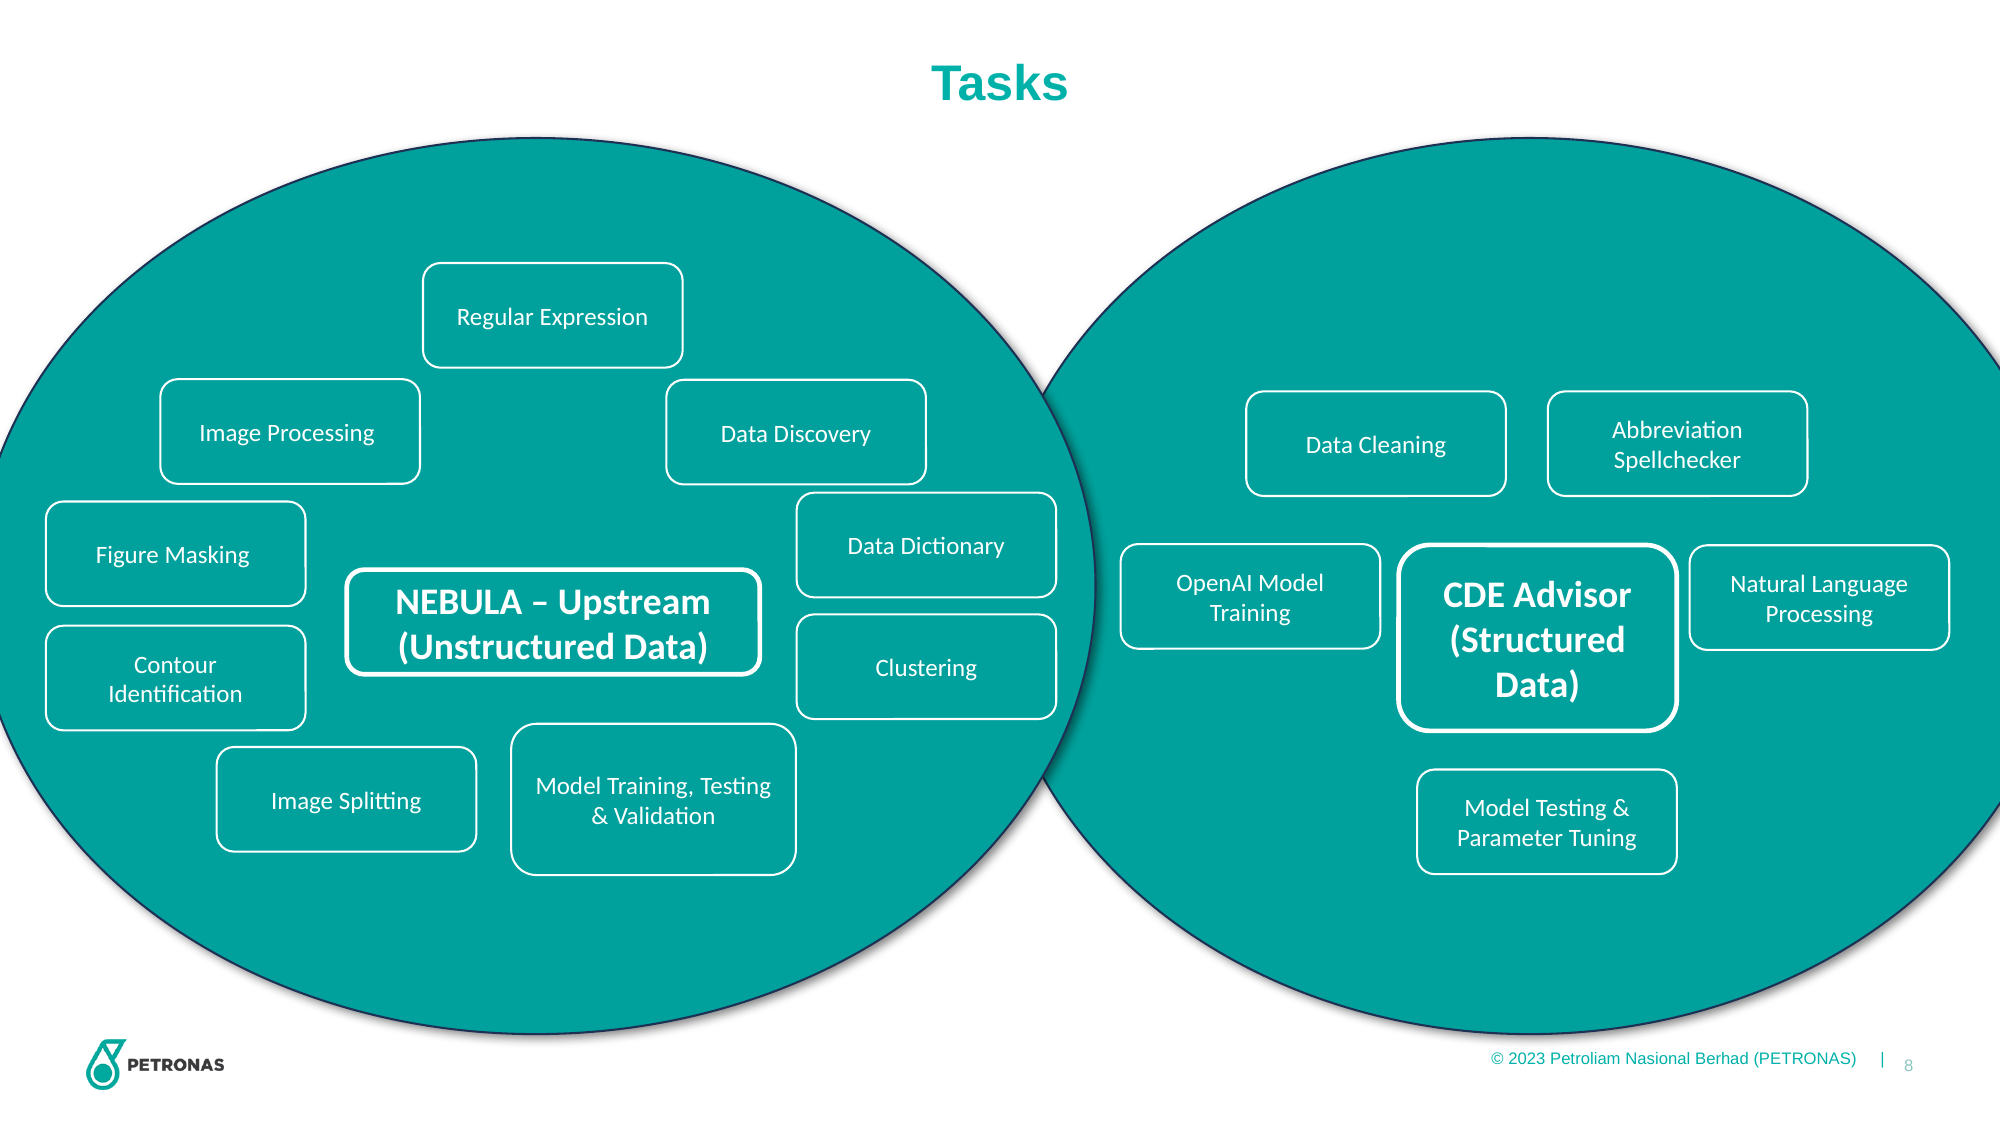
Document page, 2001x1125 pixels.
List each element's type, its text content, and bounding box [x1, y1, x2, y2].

text_box Data Cleaning [1245, 390, 1507, 498]
text_box Clustering [795, 613, 1058, 721]
picture [86, 1039, 224, 1090]
text_box Model Training, Testing & Validation [510, 722, 797, 877]
text_box Figure Masking [44, 500, 307, 608]
text_box Data Discovery [665, 378, 928, 486]
text_box [1048, 136, 2000, 1036]
text_box Data Dictionary [795, 491, 1058, 599]
text_box OpenAI Model Training [1119, 543, 1382, 650]
title Tasks [876, 49, 1124, 155]
text_box Regular Expression [421, 261, 684, 369]
text_box CDE Advisor (Structured Data) [1397, 543, 1678, 732]
text_box Natural Language Processing [1688, 544, 1951, 651]
text_box Image Splitting [215, 745, 478, 853]
text_box Abbreviation Spellchecker [1546, 390, 1809, 498]
text_box Image Processing [159, 378, 422, 485]
text_box [0, 136, 1097, 1036]
text_box NEBULA – Upstream (Unstructured Data) [345, 568, 761, 676]
slide_number 8 [1883, 1034, 1914, 1095]
text_box Model Testing & Parameter Tuning [1416, 768, 1678, 876]
text_box Contour Identification [44, 624, 307, 732]
